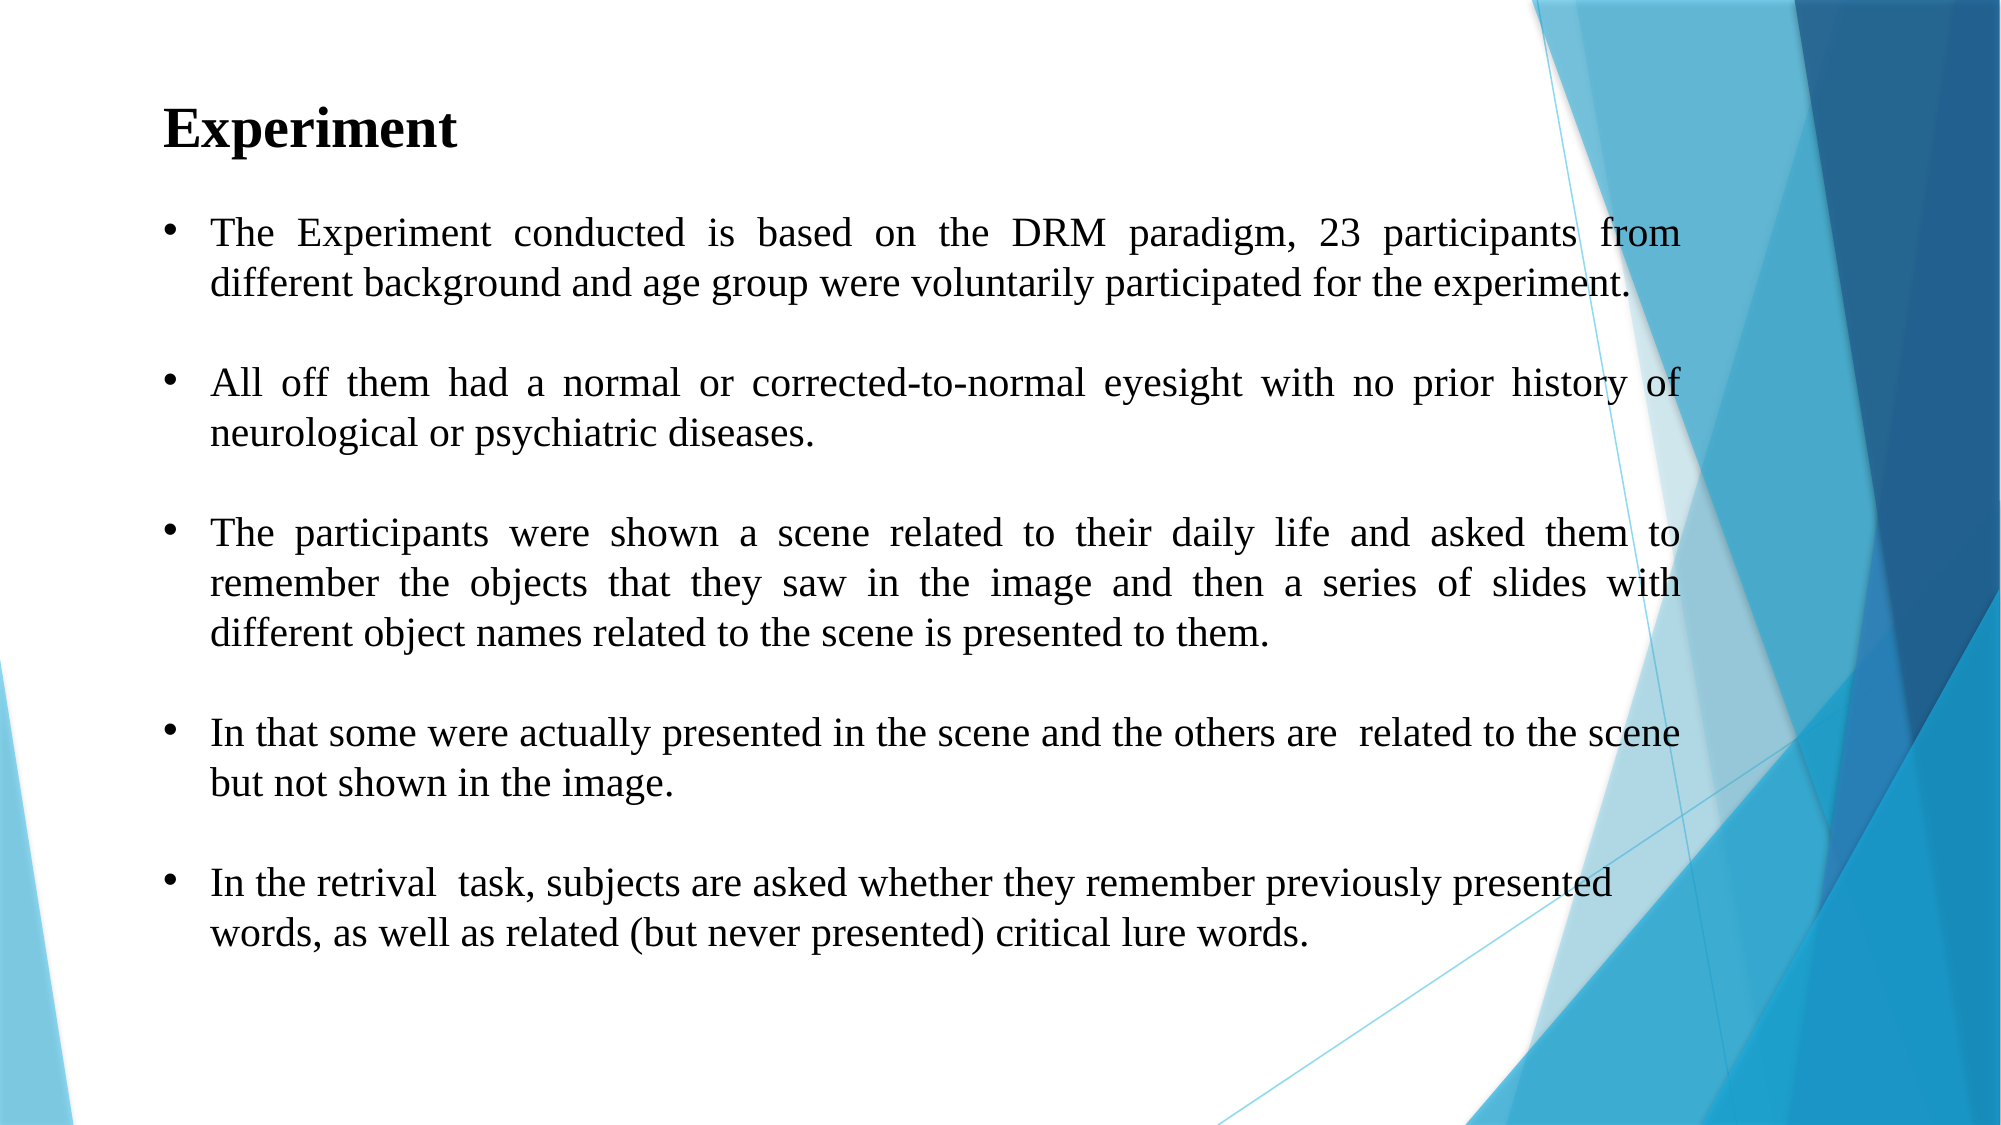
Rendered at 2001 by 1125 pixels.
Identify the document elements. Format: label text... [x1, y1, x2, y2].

text_box Experiment The Experiment conducted is based on the DRM paradigm, 23 participants from different background and age group were voluntarily participated for the experiment. All off them had a normal or corrected-to-normal eyesight with no prior history of neurological or psychiatric diseases. The participants were shown a scene related to their daily life and asked them to remember the objects that they saw in the image and then a series of slides with different object names related to the scene is presented to them. In that some were actually presented in the scene and the others are related to the scene but not shown in the image. In the retrival task, subjects are asked whether they remember previously presented words, as well as related (but never presented) critical lure words. [148, 82, 1698, 1125]
